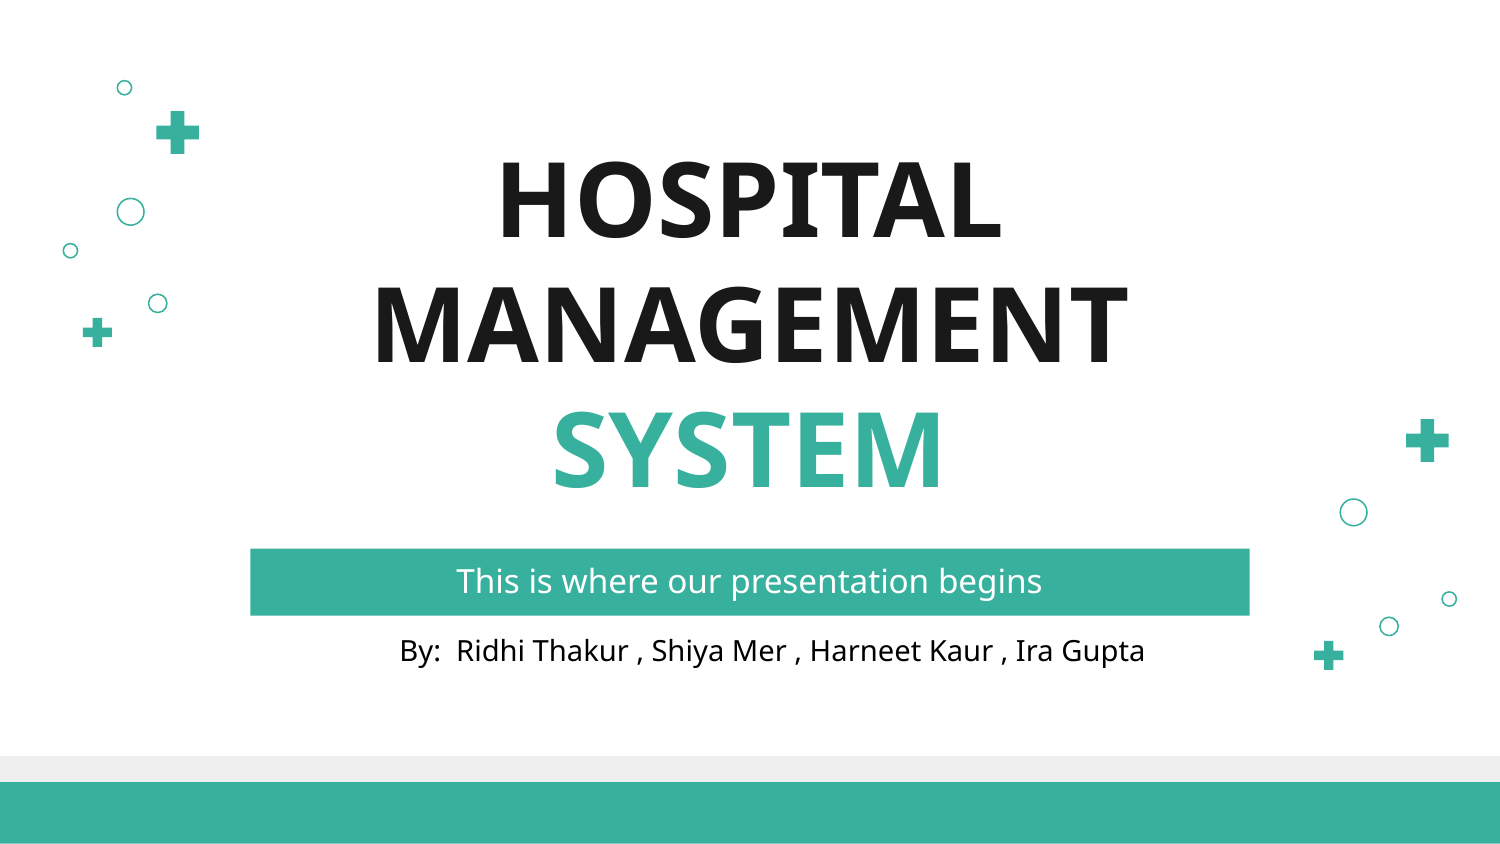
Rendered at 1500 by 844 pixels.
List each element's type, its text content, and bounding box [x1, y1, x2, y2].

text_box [1308, 411, 1457, 676]
title HOSPITAL MANAGEMENT SYSTEM [250, 118, 1250, 492]
subtitle This is where our presentation begins [250, 548, 1250, 616]
text_box By: Ridhi Thakur , Shiya Mer , Harneet Kaur , Ira Gupta [322, 624, 1224, 675]
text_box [62, 80, 207, 353]
